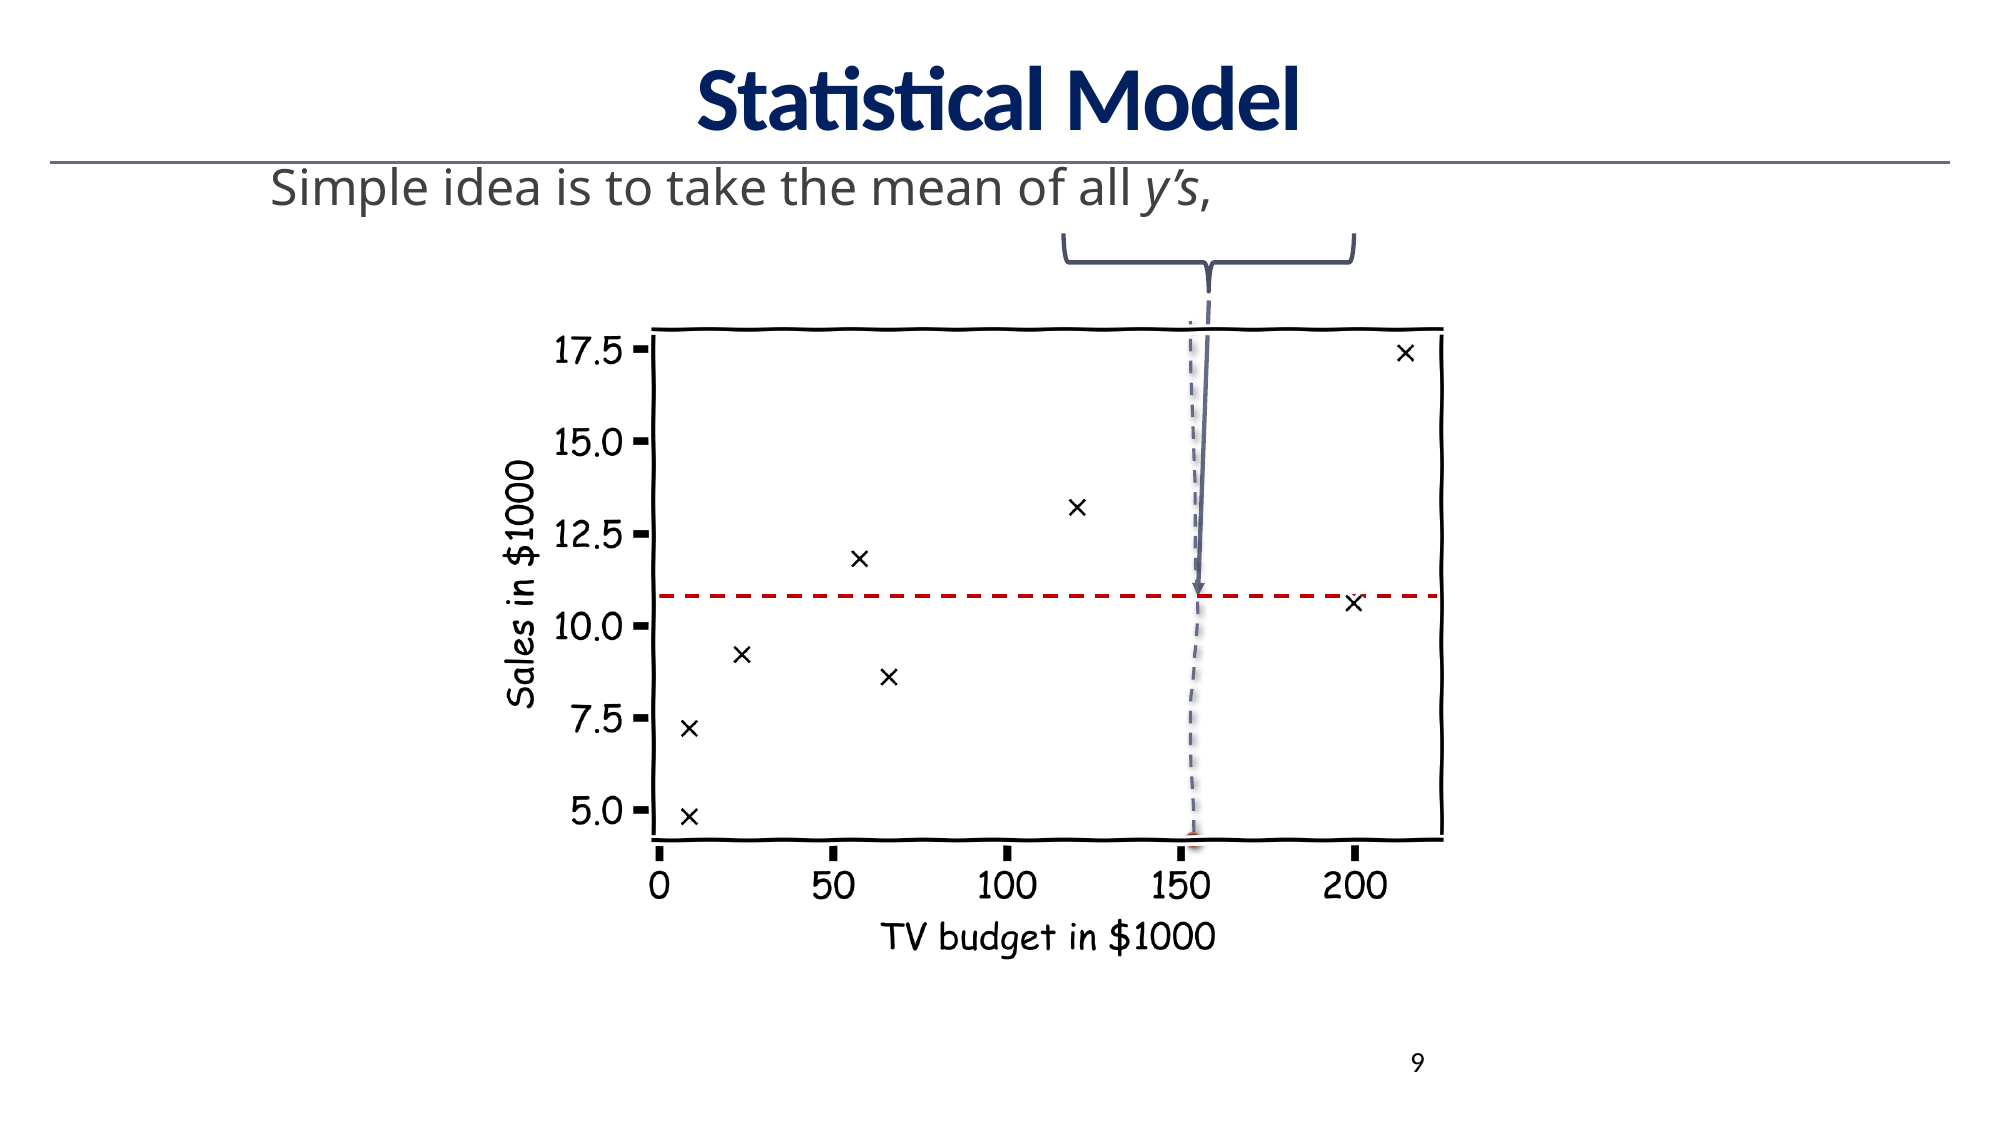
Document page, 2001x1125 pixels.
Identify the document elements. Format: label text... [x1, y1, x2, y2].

slide_number 9 [1395, 1035, 1863, 1096]
title Statistical Model [99, 24, 1900, 163]
picture [428, 239, 1555, 990]
